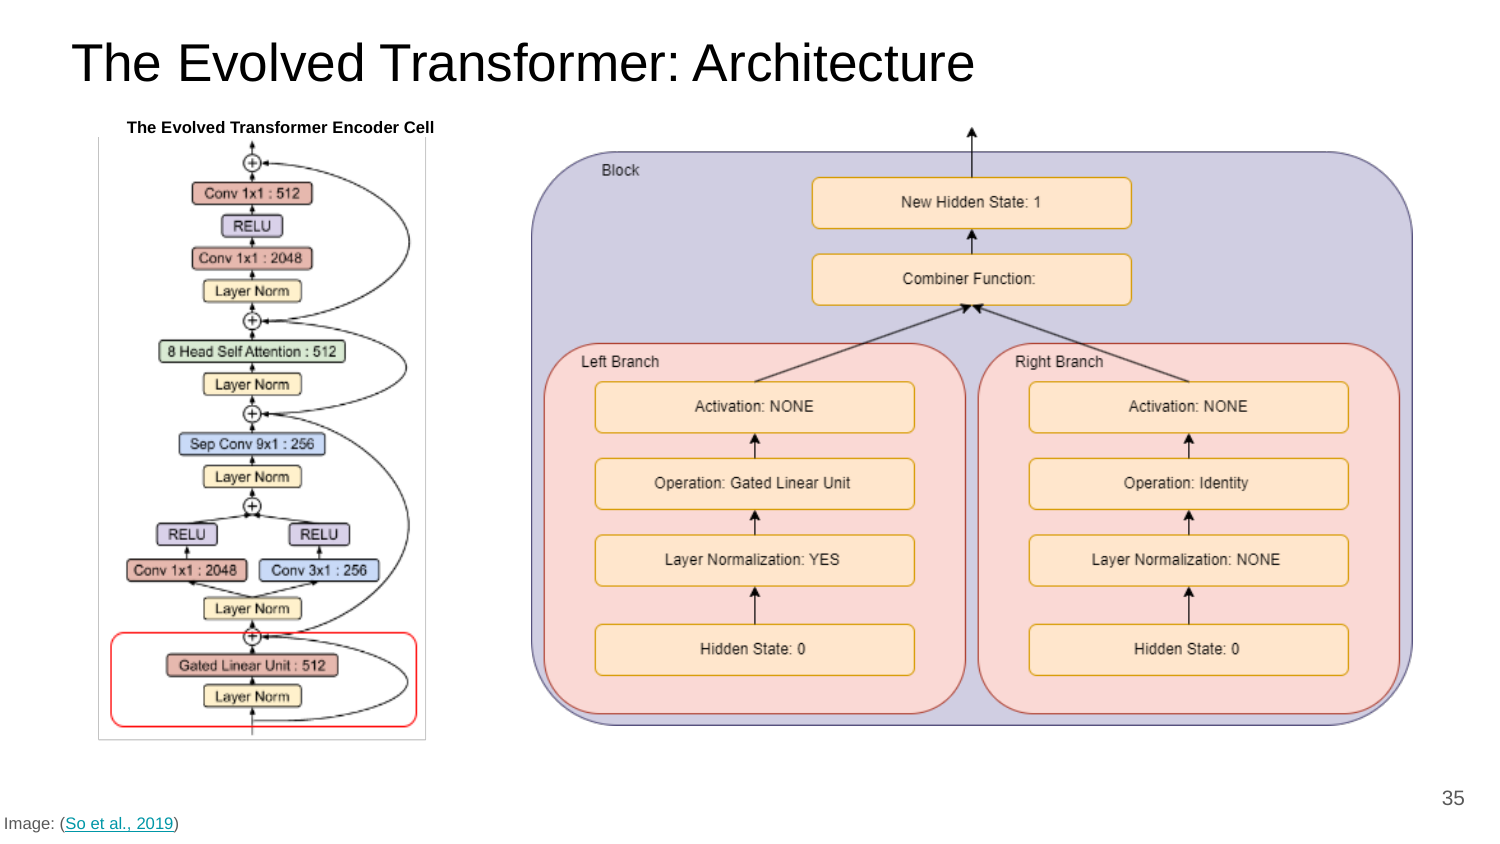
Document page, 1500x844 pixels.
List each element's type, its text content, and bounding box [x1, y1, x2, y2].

text_box Image: (So et al., 2019) [0, 803, 316, 844]
title The Evolved Transformer: Architecture [41, 13, 1440, 107]
slide_number ‹#› [1389, 764, 1480, 830]
picture [531, 117, 1413, 727]
picture [95, 137, 474, 774]
text_box The Evolved Transformer Encoder Cell [111, 106, 895, 147]
